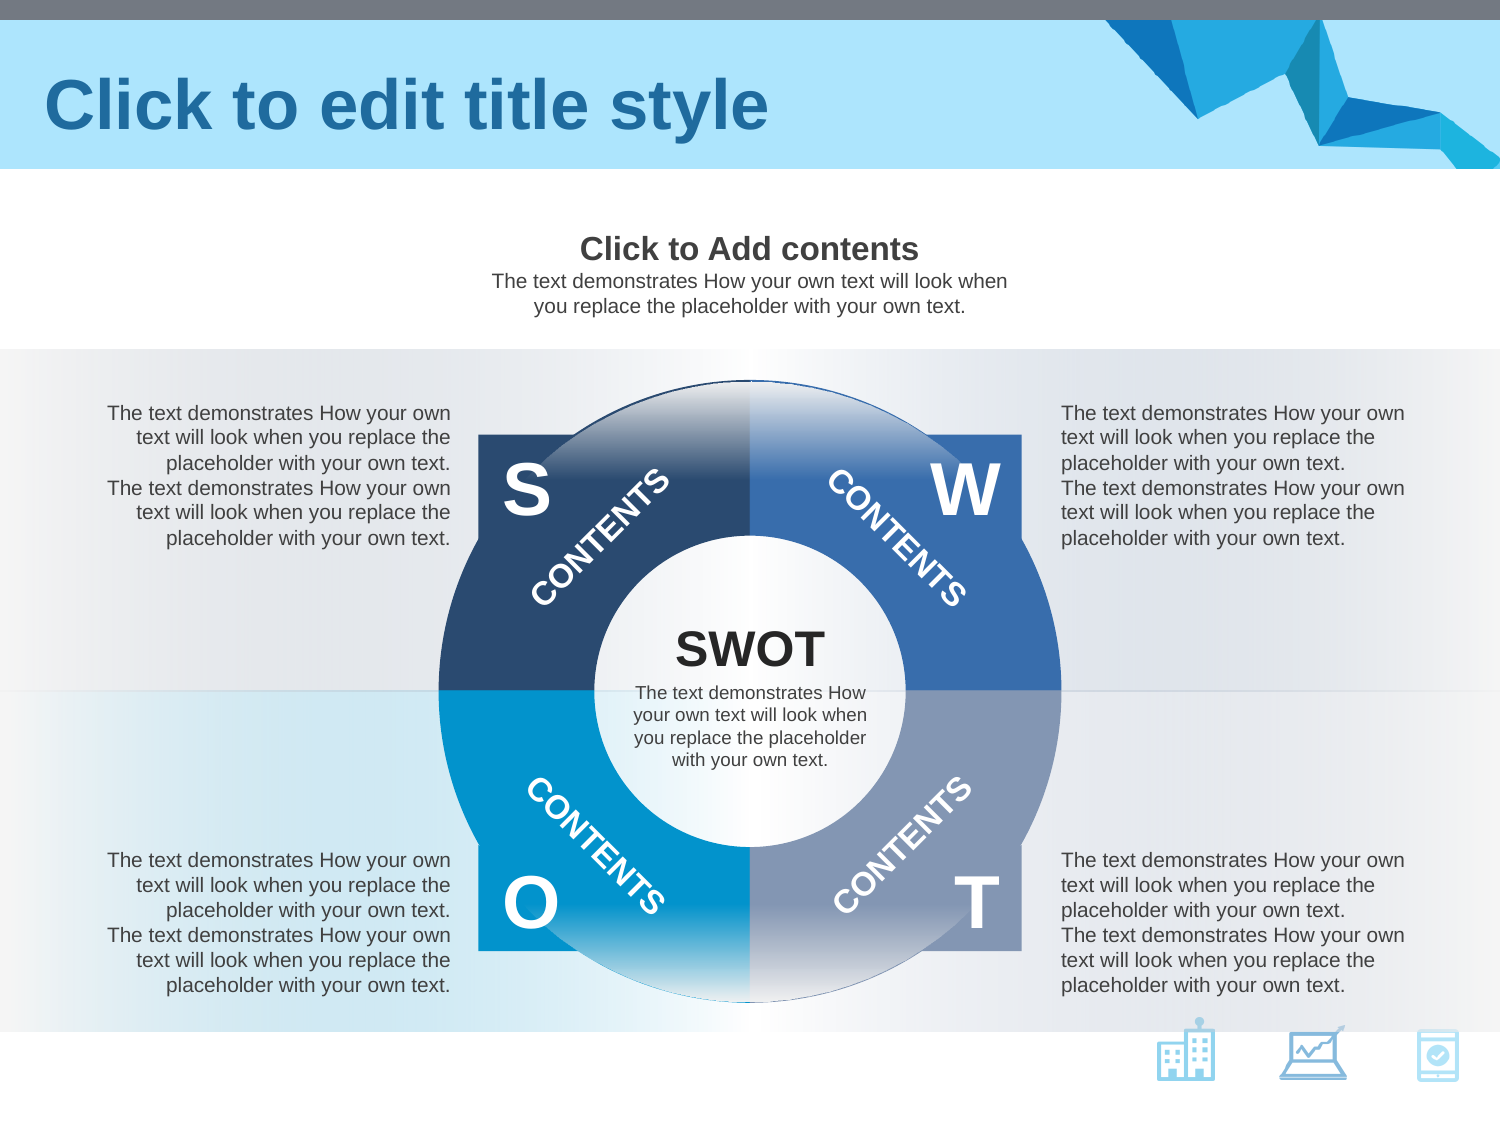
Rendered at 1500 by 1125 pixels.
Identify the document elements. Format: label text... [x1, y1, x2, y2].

text_box [749, 693, 1500, 1034]
text_box [749, 348, 1500, 693]
text_box Click to Add contents The text demonstrates How your own text will look when you replace the placeholder with your own text. [457, 220, 1042, 325]
text_box The text demonstrates How your own text will look when you replace the placeholder with your own text. The text demonstrates How your own text will look when you replace the placeholder with your own text. [1066, 391, 1432, 557]
picture [1092, 1034, 1490, 1115]
picture [0, 0, 1500, 169]
title Click to edit title style [29, 25, 1059, 177]
text_box The text demonstrates How your own text will look when you replace the placeholder with your own text. The text demonstrates How your own text will look when you replace the placeholder with your own text. [80, 839, 434, 1005]
text_box The text demonstrates How your own text will look when you replace the placeholder with your own text. The text demonstrates How your own text will look when you replace the placeholder with your own text. [80, 391, 433, 557]
text_box [0, 693, 749, 1034]
text_box The text demonstrates How your own text will look when you replace the placeholder with your own text. The text demonstrates How your own text will look when you replace the placeholder with your own text. [1065, 839, 1432, 1005]
text_box [0, 348, 749, 693]
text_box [438, 379, 1062, 1004]
